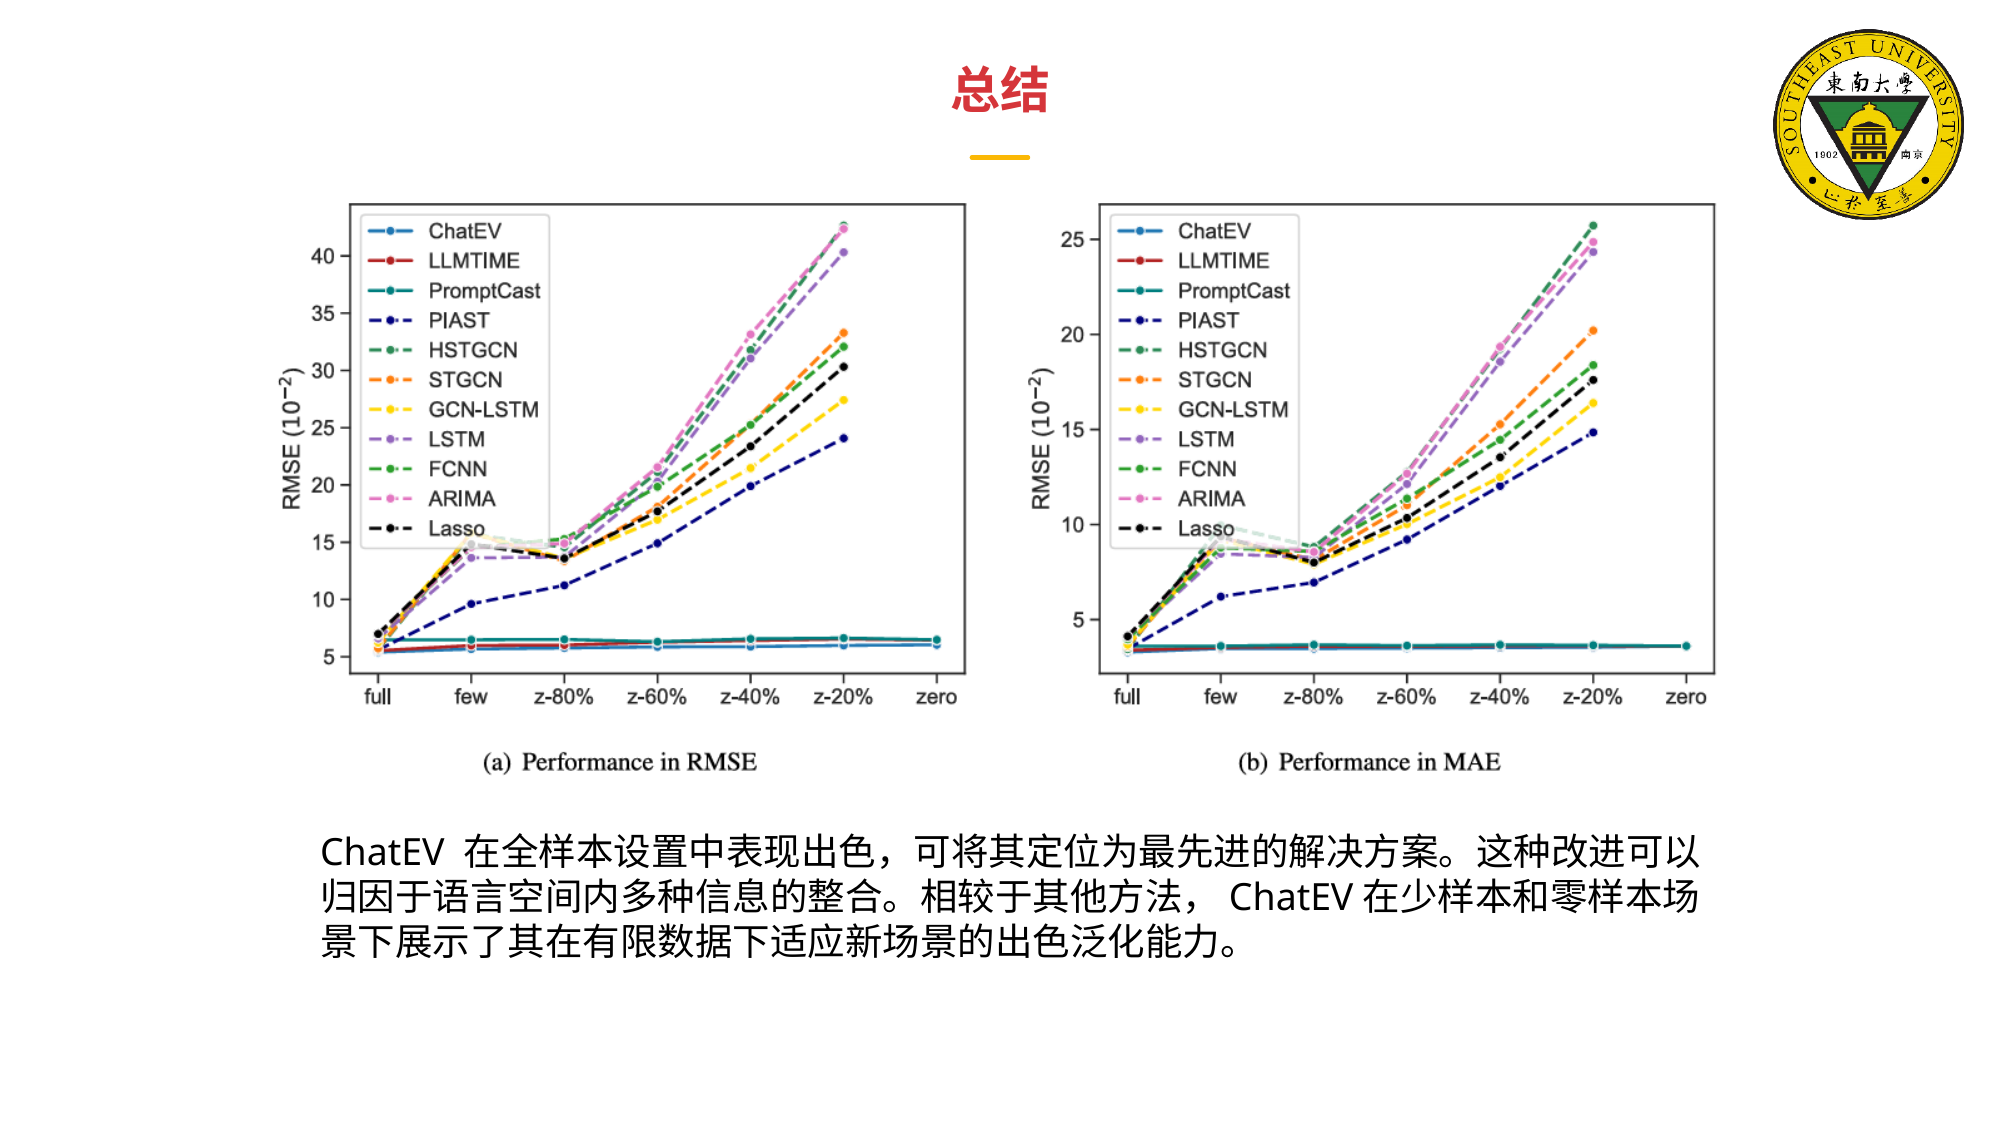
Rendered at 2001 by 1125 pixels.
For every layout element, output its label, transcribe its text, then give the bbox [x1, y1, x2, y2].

picture [264, 187, 1735, 806]
picture [1773, 29, 1964, 221]
text_box 总结 [786, 51, 1214, 127]
text_box ChatEV 在全样本设置中表现出色，可将其定位为最先进的解决方案。这种改进可以归因于语言空间内多种信息的整合。相较于其他方法，ChatEV在少样本和零样本场景下展示了其在有限数据下适应新场景的出色泛化能力。 [305, 820, 1752, 1016]
